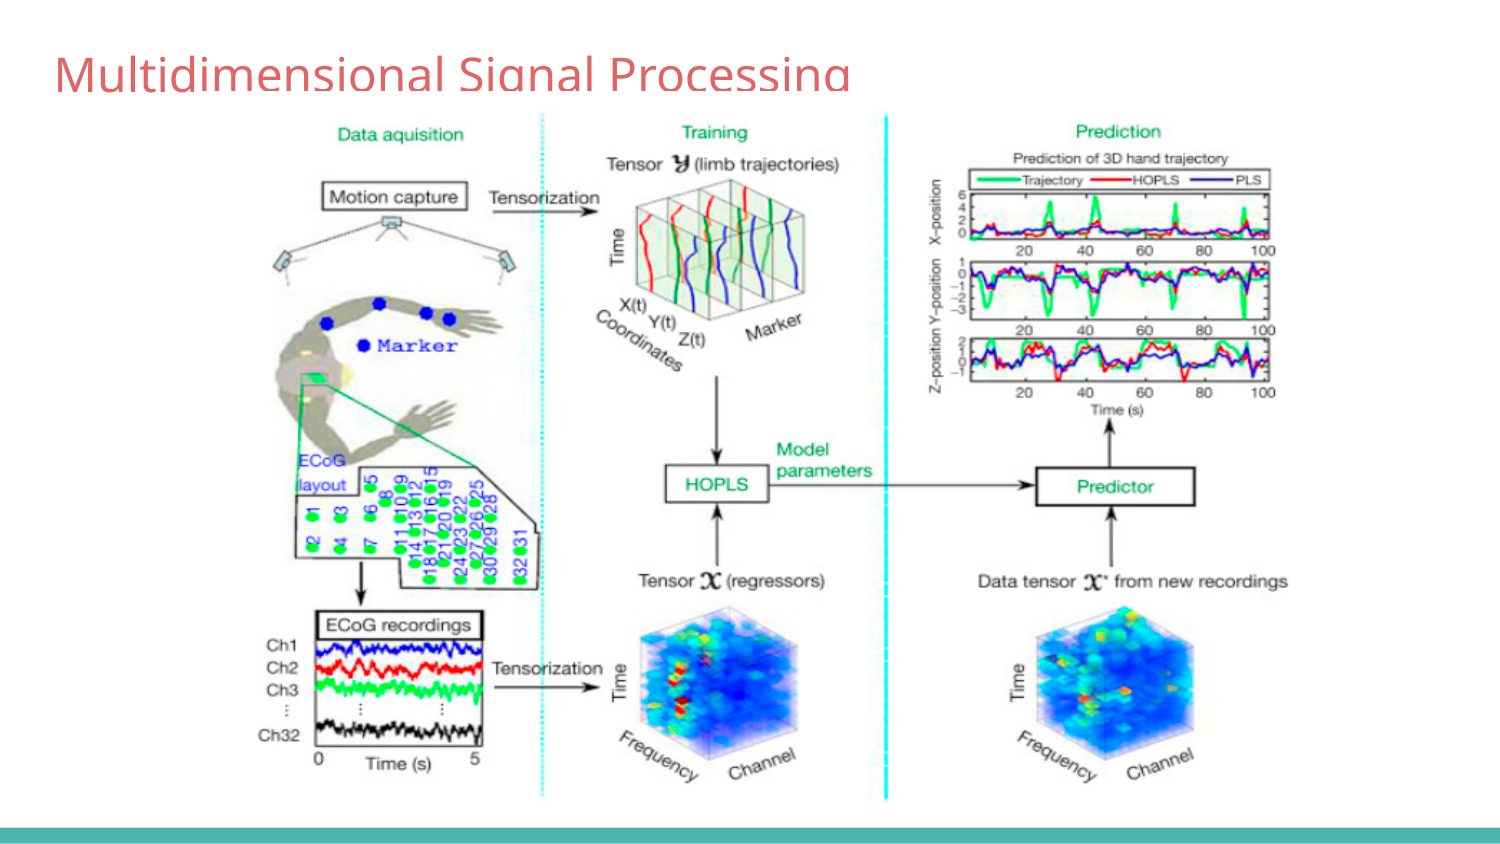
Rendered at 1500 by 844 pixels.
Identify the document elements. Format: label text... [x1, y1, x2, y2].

picture [195, 91, 1317, 809]
title Multidimensional Signal Processing [26, 10, 1424, 127]
